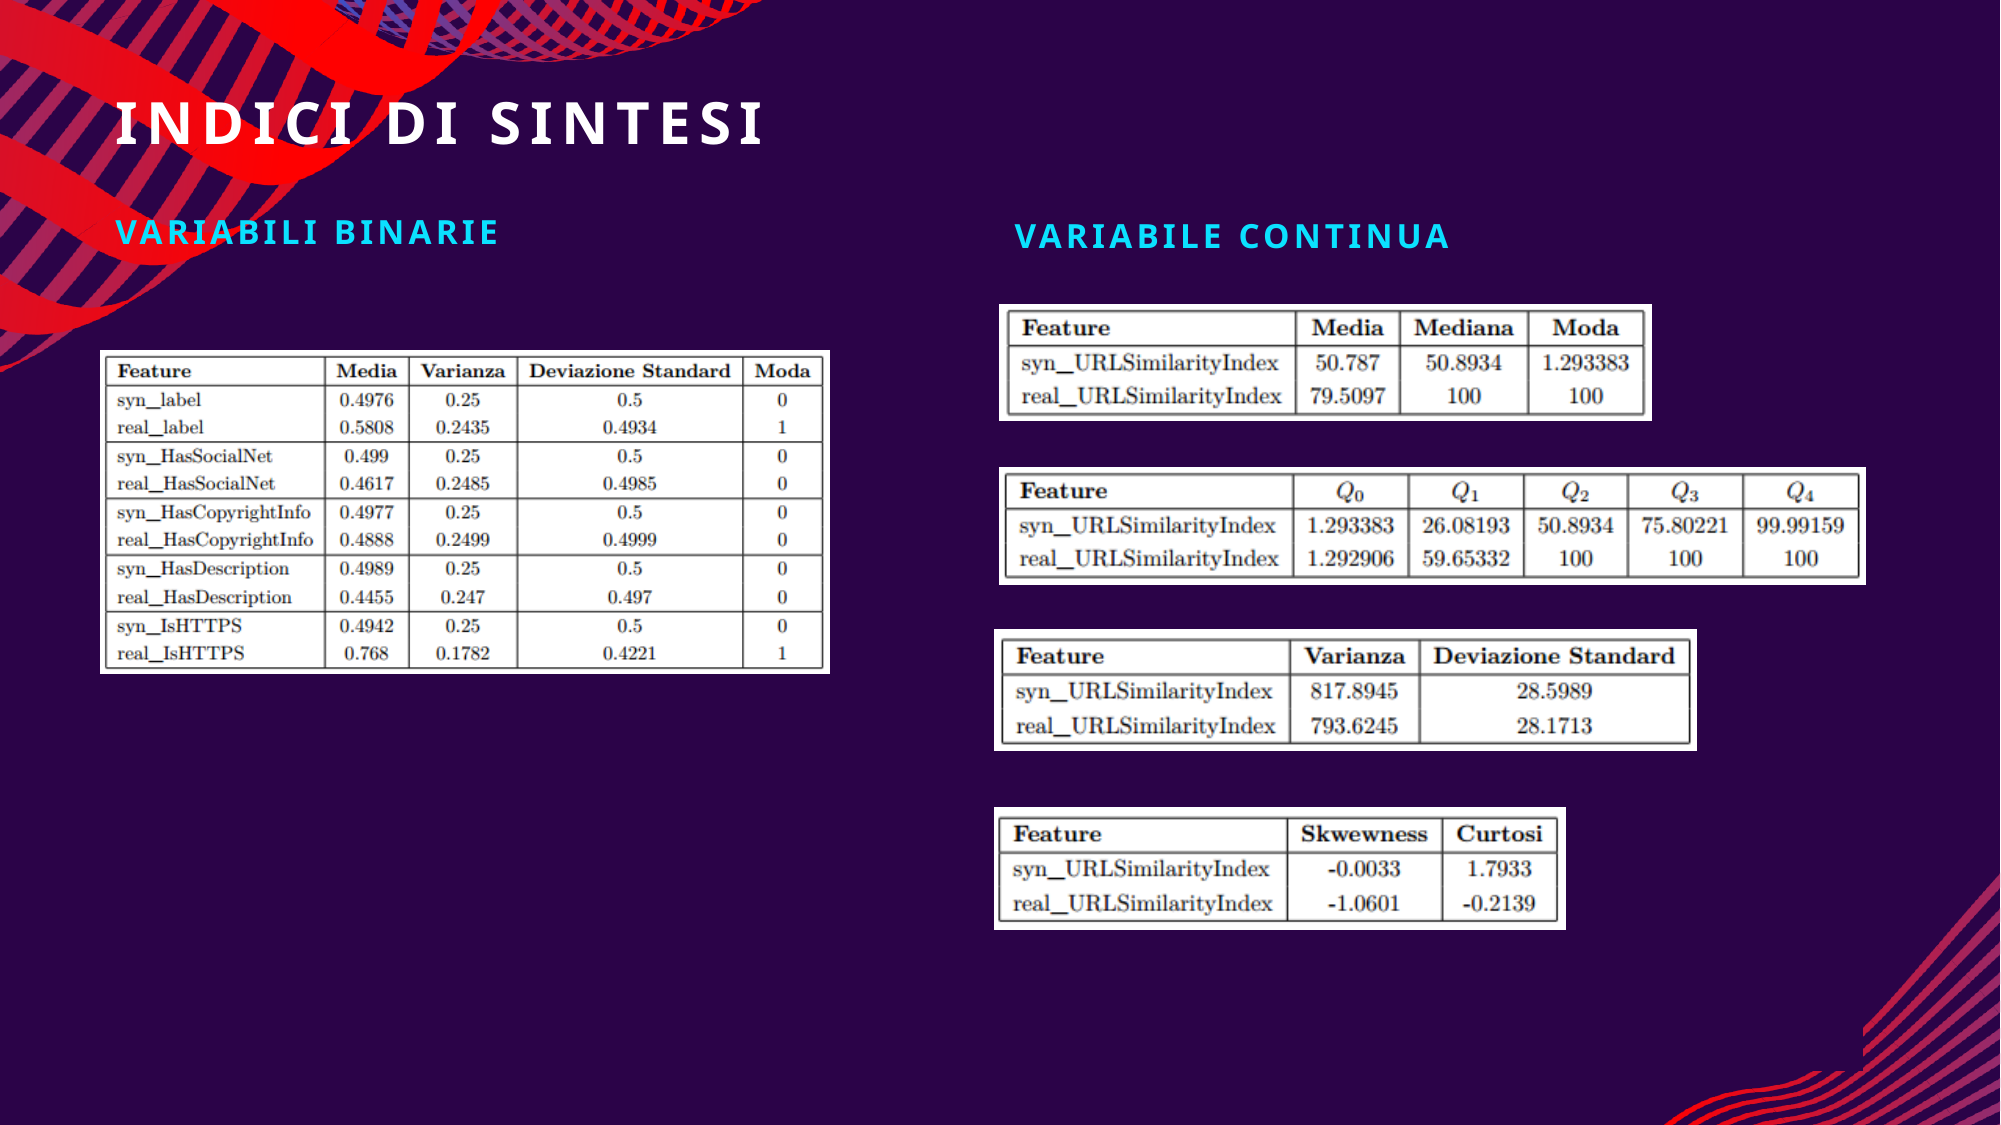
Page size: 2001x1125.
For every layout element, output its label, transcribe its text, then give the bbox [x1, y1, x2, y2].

title INDICI DI SINTESi [100, 120, 1826, 202]
text_box Variabili binarie [100, 201, 629, 262]
text_box Variabile continua [999, 205, 1528, 265]
text_box [410, 383, 1863, 1071]
picture [0, 0, 2001, 1125]
